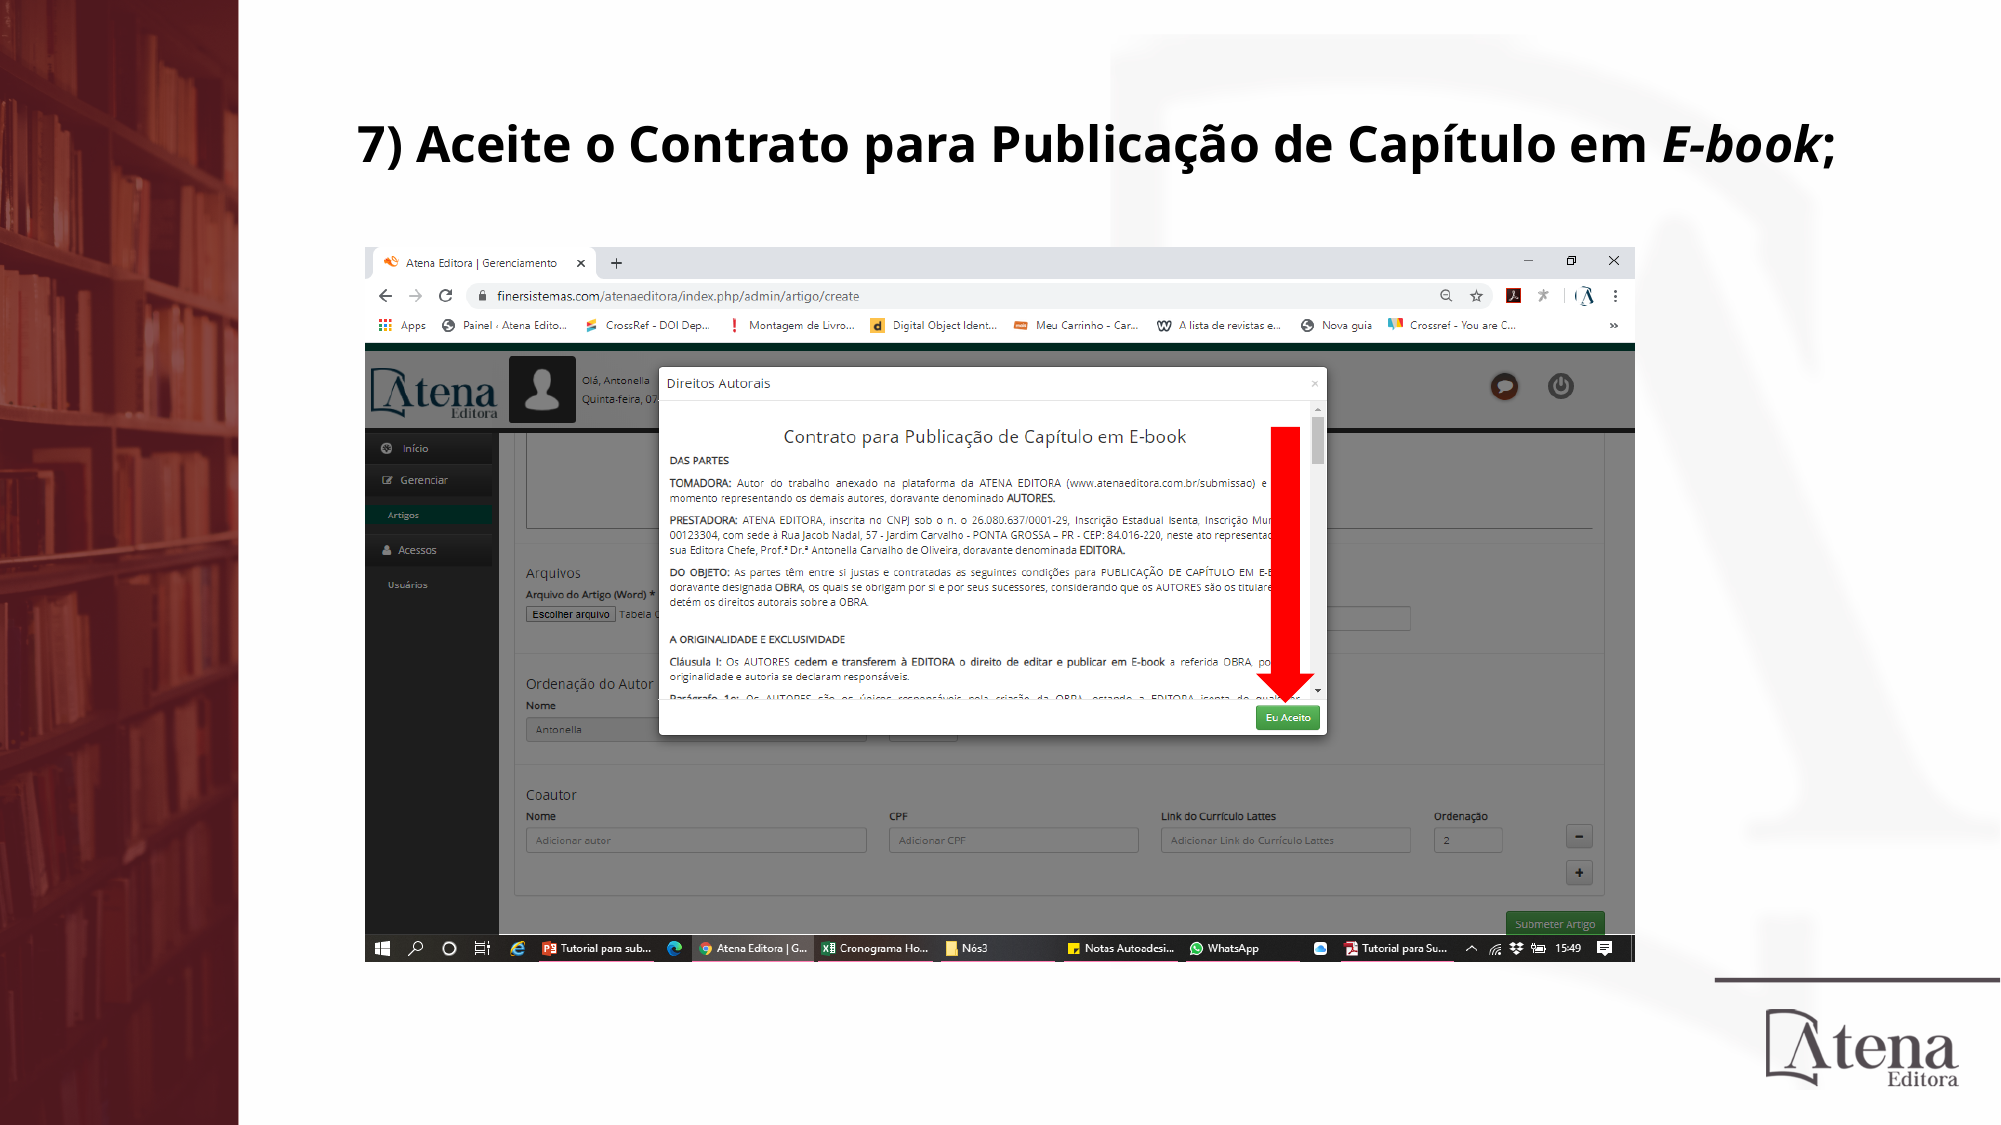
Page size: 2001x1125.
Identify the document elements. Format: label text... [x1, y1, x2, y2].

picture [0, 0, 2001, 1125]
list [365, 247, 1635, 962]
title 7) Aceite o Contrato para Publicação de Capítulo em E‐book; [342, 37, 1905, 255]
